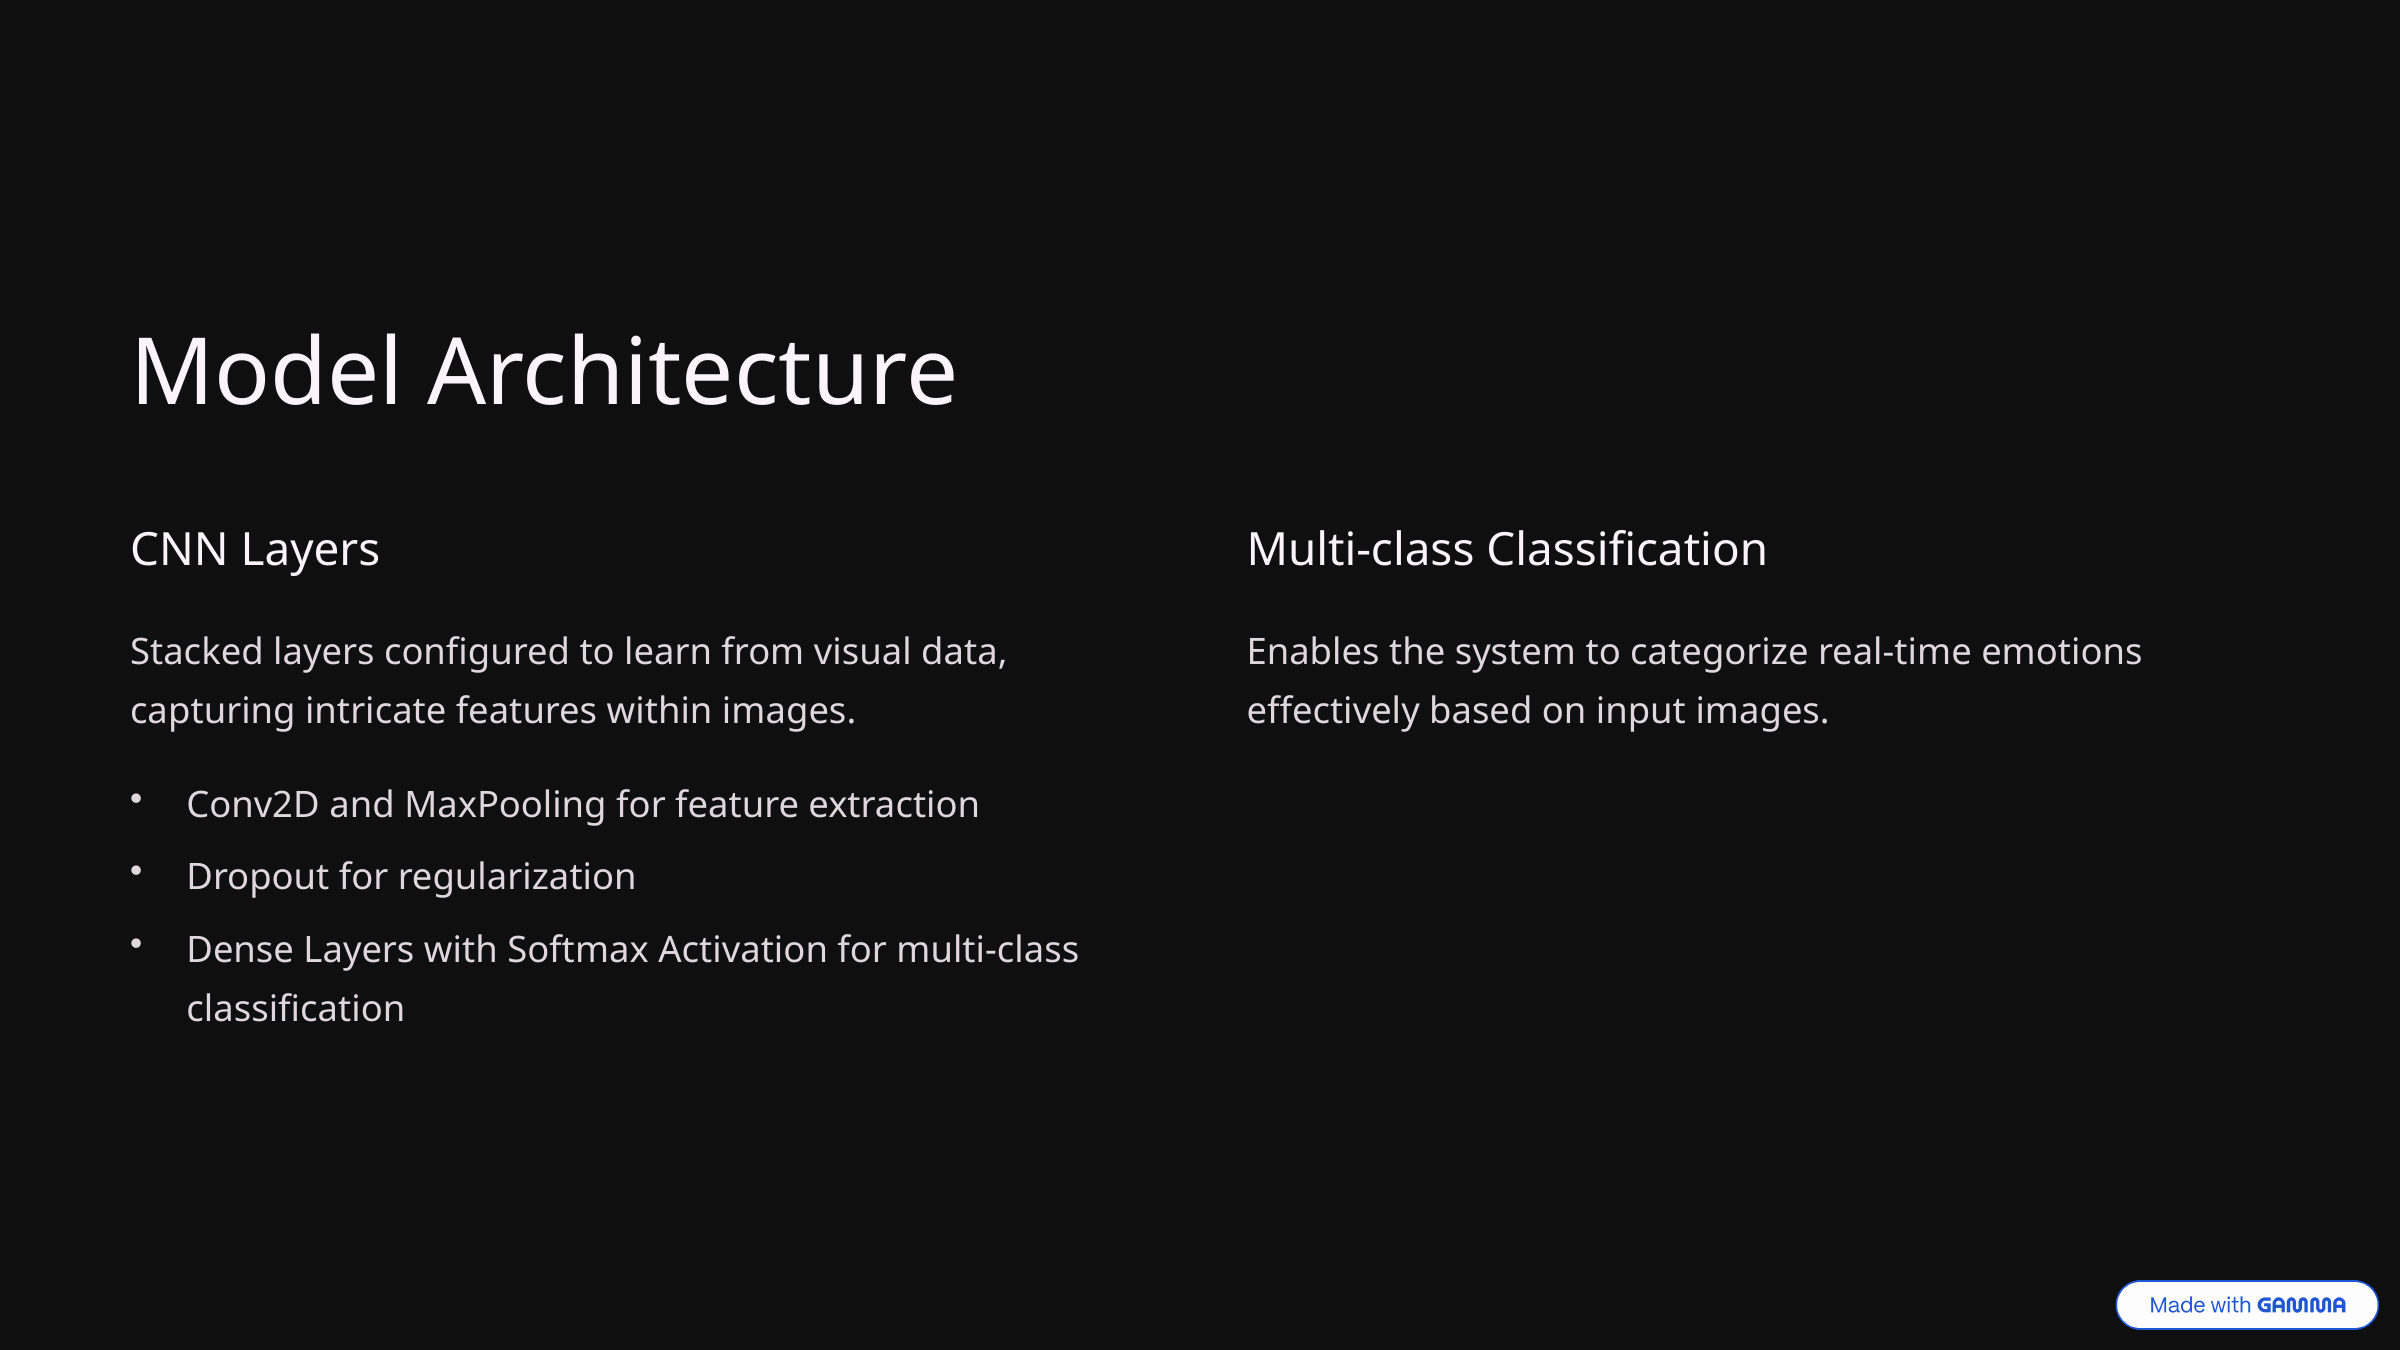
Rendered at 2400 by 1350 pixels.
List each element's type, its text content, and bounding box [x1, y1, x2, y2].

text_box Dense Layers with Softmax Activation for multi-class classification [130, 910, 1155, 1030]
picture [2106, 1271, 2389, 1339]
text_box CNN Layers [130, 517, 596, 576]
text_box Multi-class Classification [1246, 517, 1972, 576]
text_box Model Architecture [130, 307, 1135, 425]
text_box Dropout for regularization [130, 837, 1155, 897]
text_box Conv2D and MaxPooling for feature extraction [130, 764, 1155, 825]
text_box Enables the system to categorize real-time emotions effectively based on input images. [1246, 612, 2271, 732]
text_box Stacked layers configured to learn from visual data, capturing intricate features within images. [130, 612, 1155, 732]
